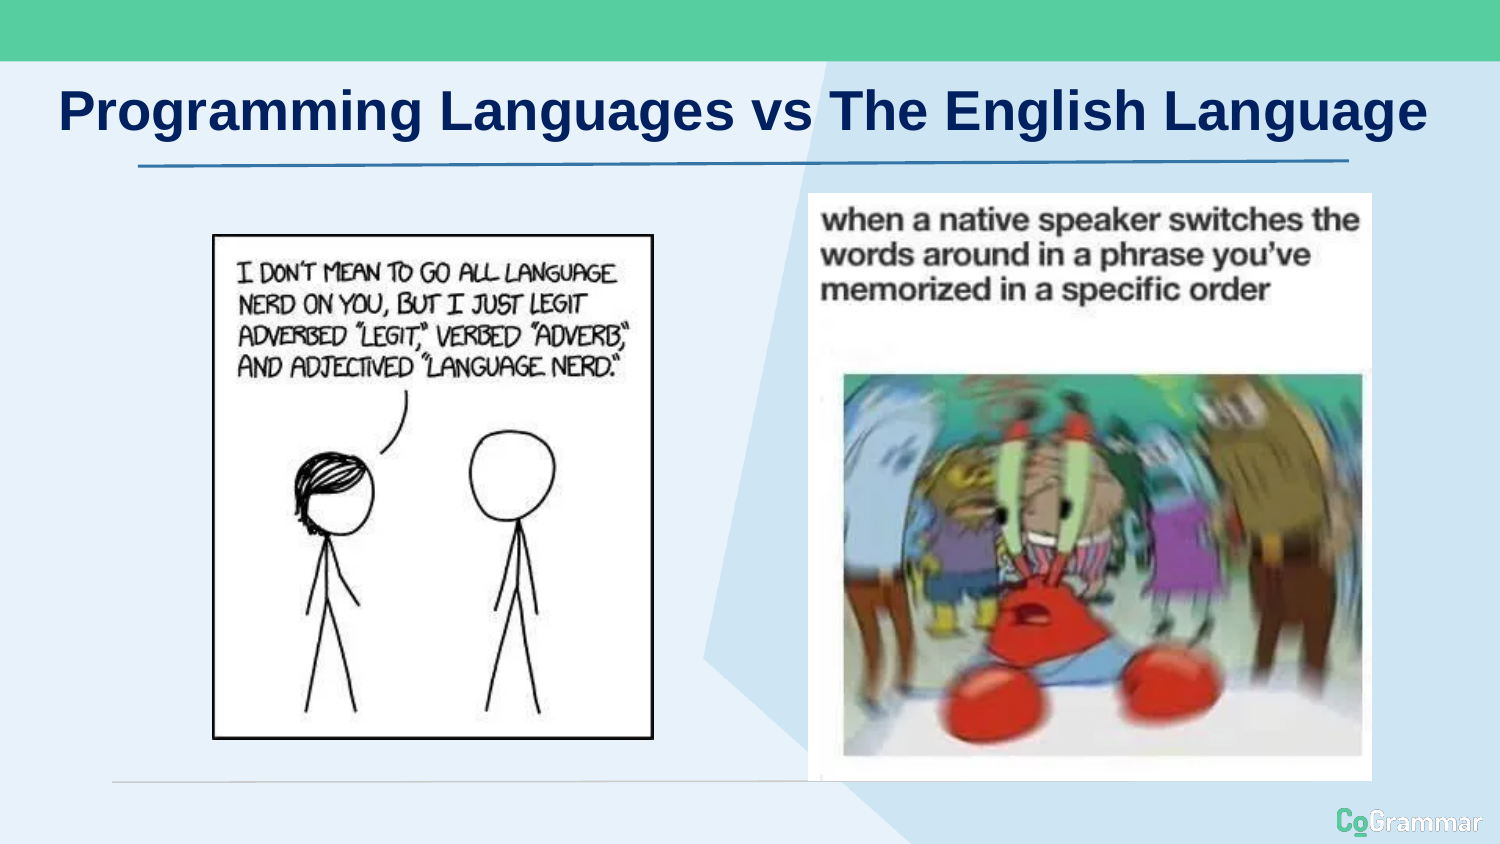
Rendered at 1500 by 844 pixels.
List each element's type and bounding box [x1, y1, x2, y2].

picture [0, 0, 1500, 844]
text_box [137, 160, 1350, 167]
